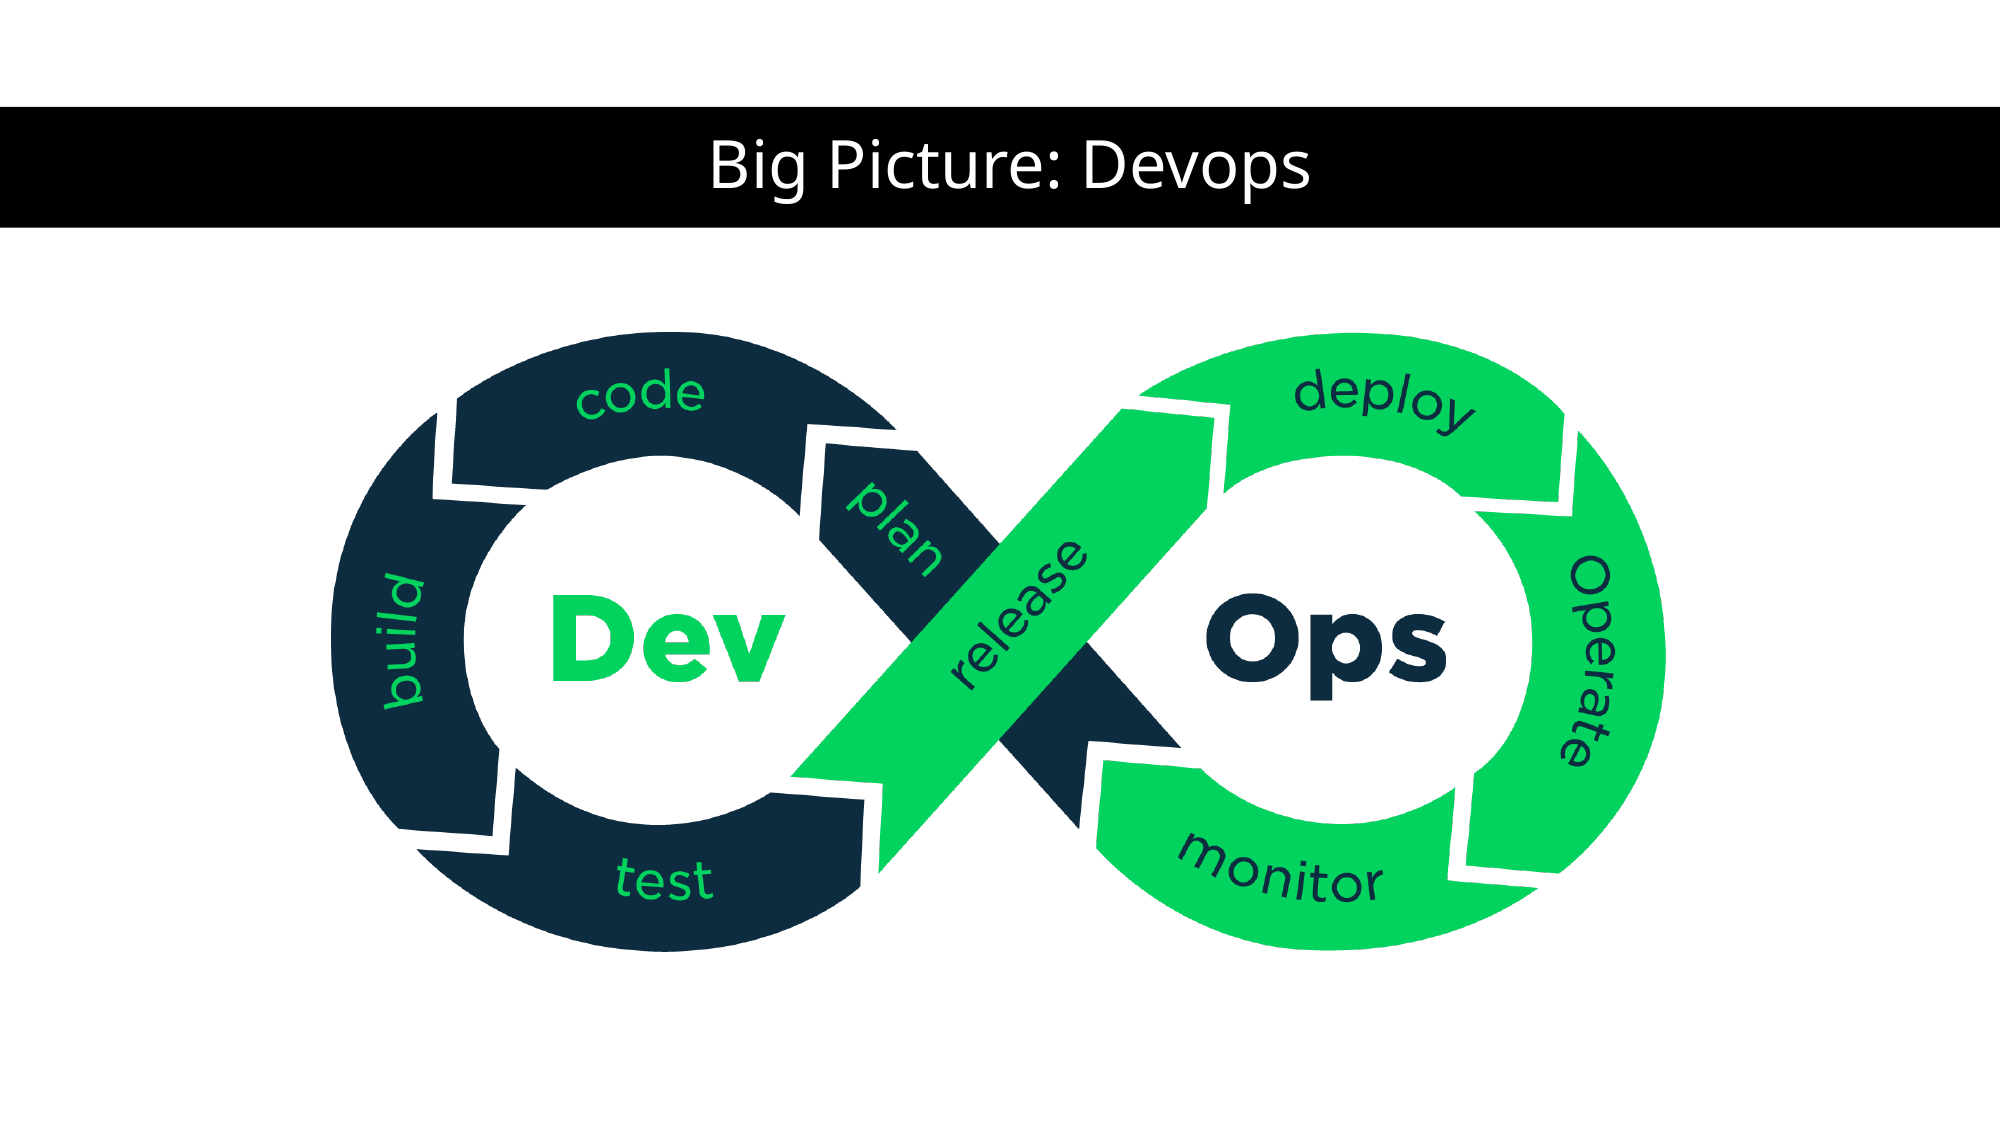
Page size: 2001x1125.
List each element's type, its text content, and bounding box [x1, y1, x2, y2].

title Big Picture: Devops [91, 105, 1931, 228]
picture [300, 274, 1700, 996]
text_box [0, 106, 2000, 229]
